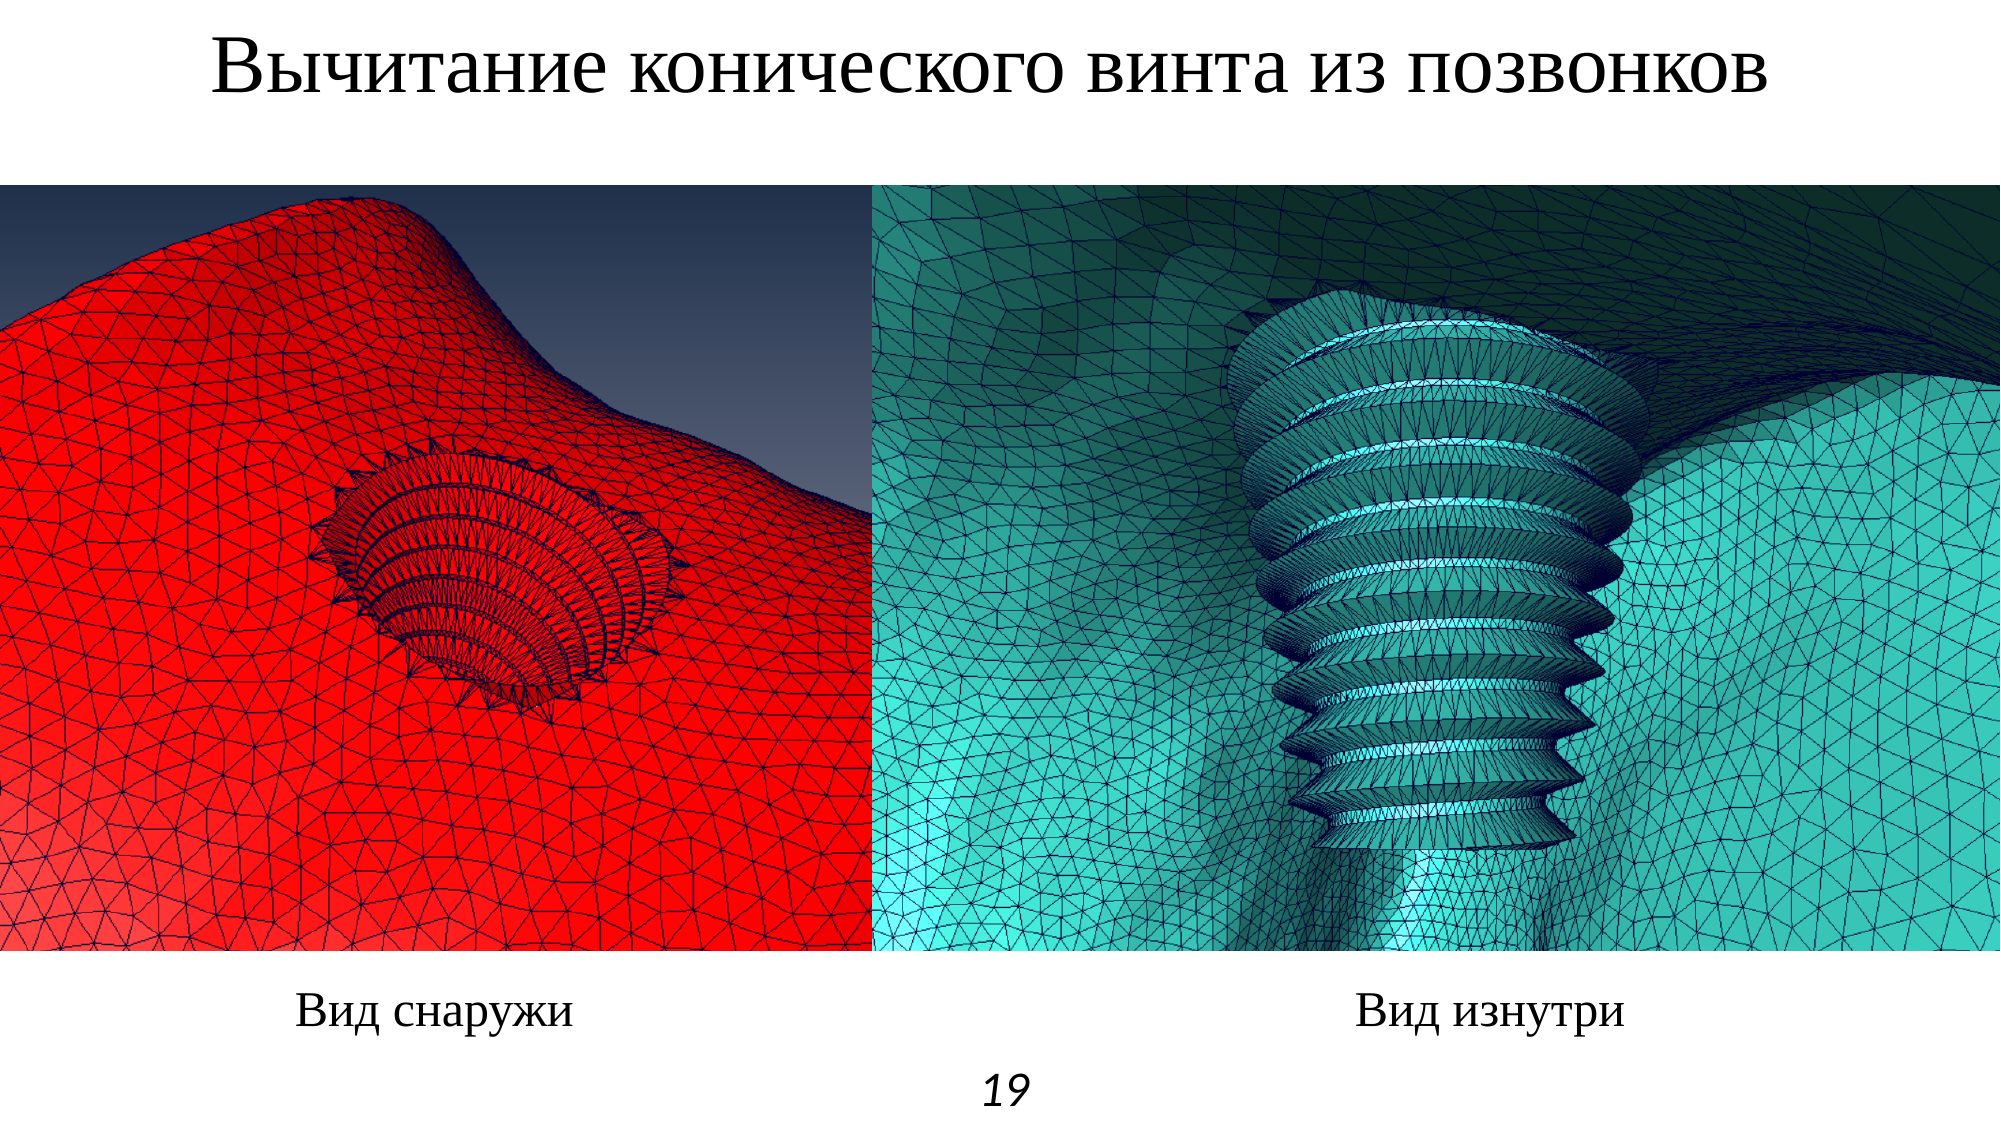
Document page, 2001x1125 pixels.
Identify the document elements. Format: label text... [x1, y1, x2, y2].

text_box 19 [963, 1049, 1045, 1124]
text_box Вид изнутри [1339, 969, 1641, 1045]
picture [0, 185, 2000, 951]
text_box Вид снаружи [280, 969, 590, 1045]
text_box Вычитание конического винта из позвонков [196, 2, 1786, 117]
